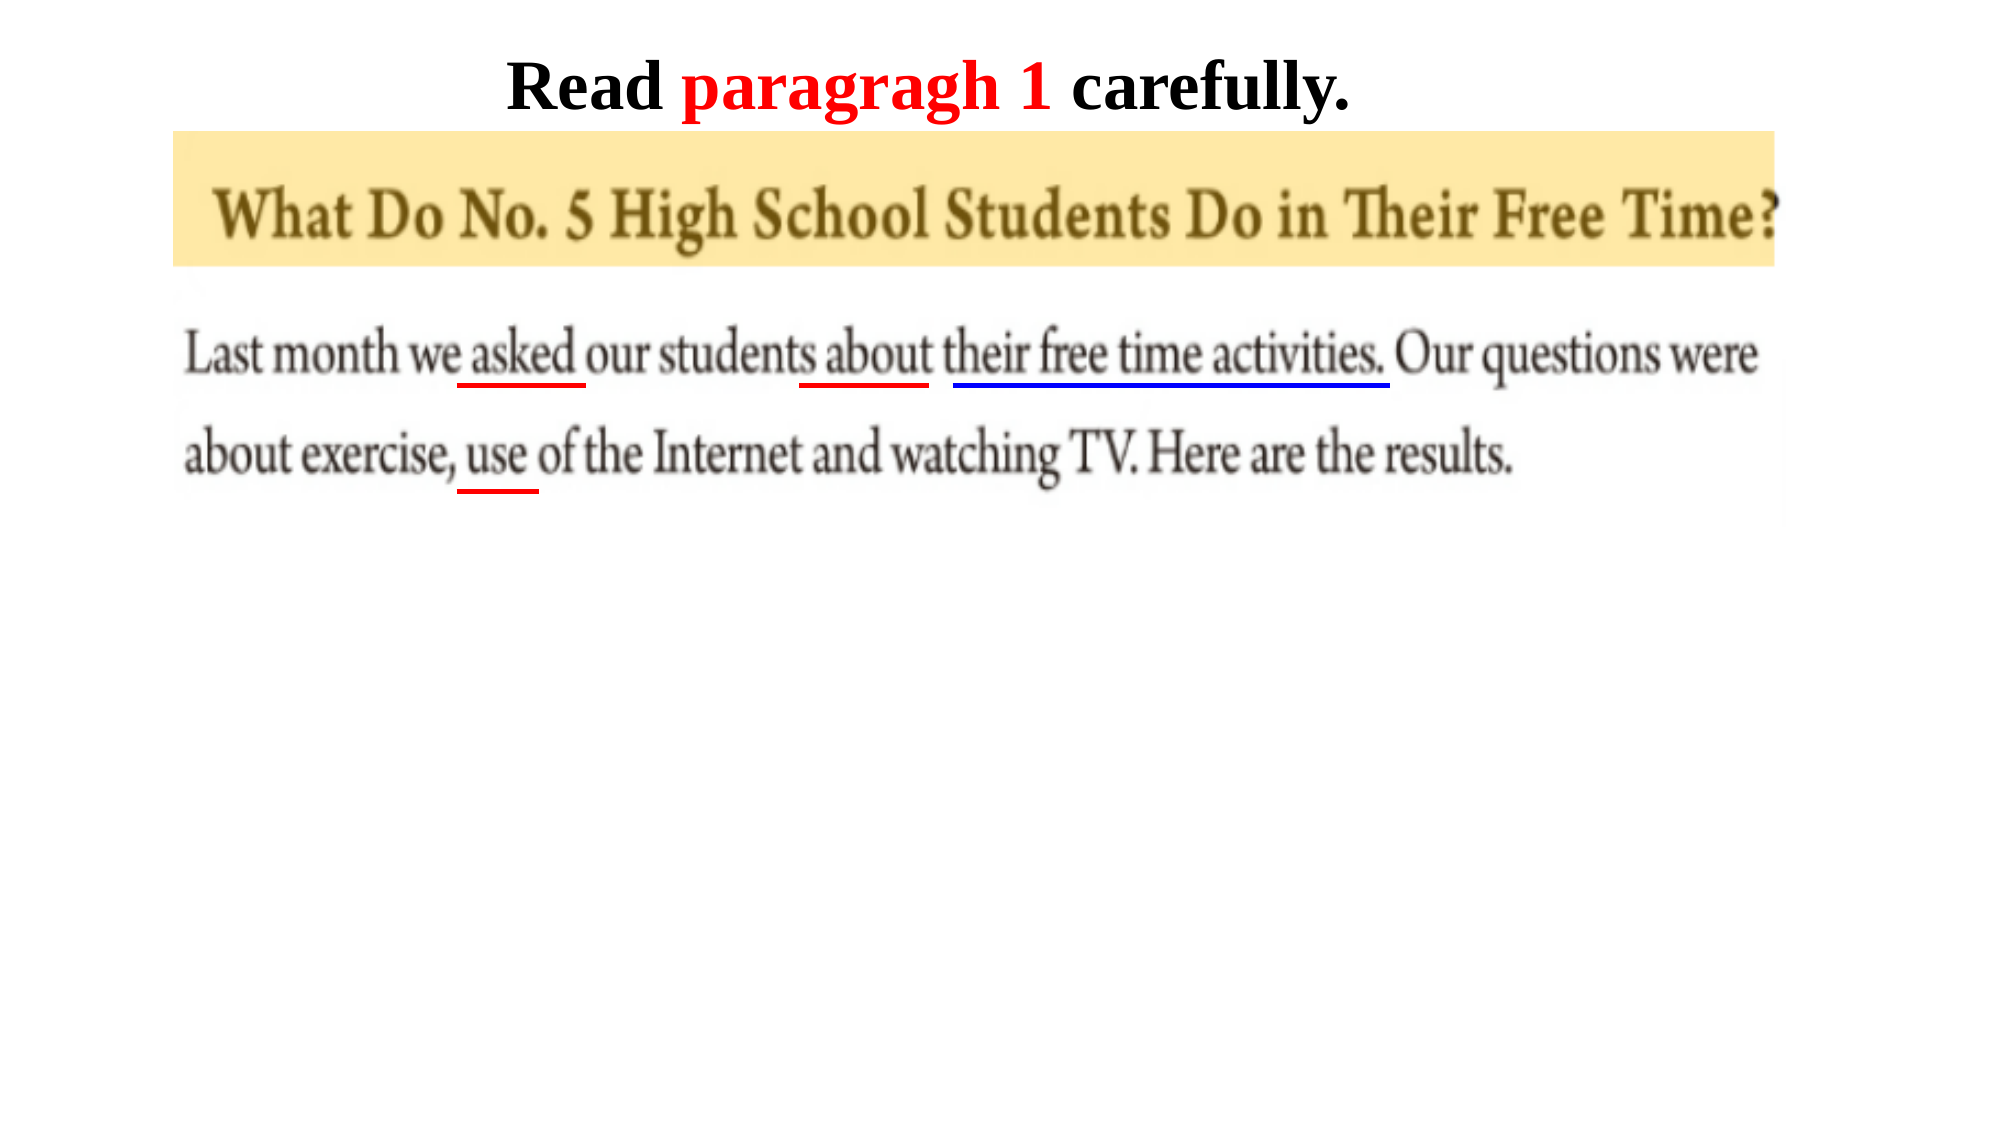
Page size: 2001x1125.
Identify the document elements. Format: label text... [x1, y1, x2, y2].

text_box Read paragragh 1 carefully. [492, 31, 1493, 131]
picture [172, 131, 1786, 527]
